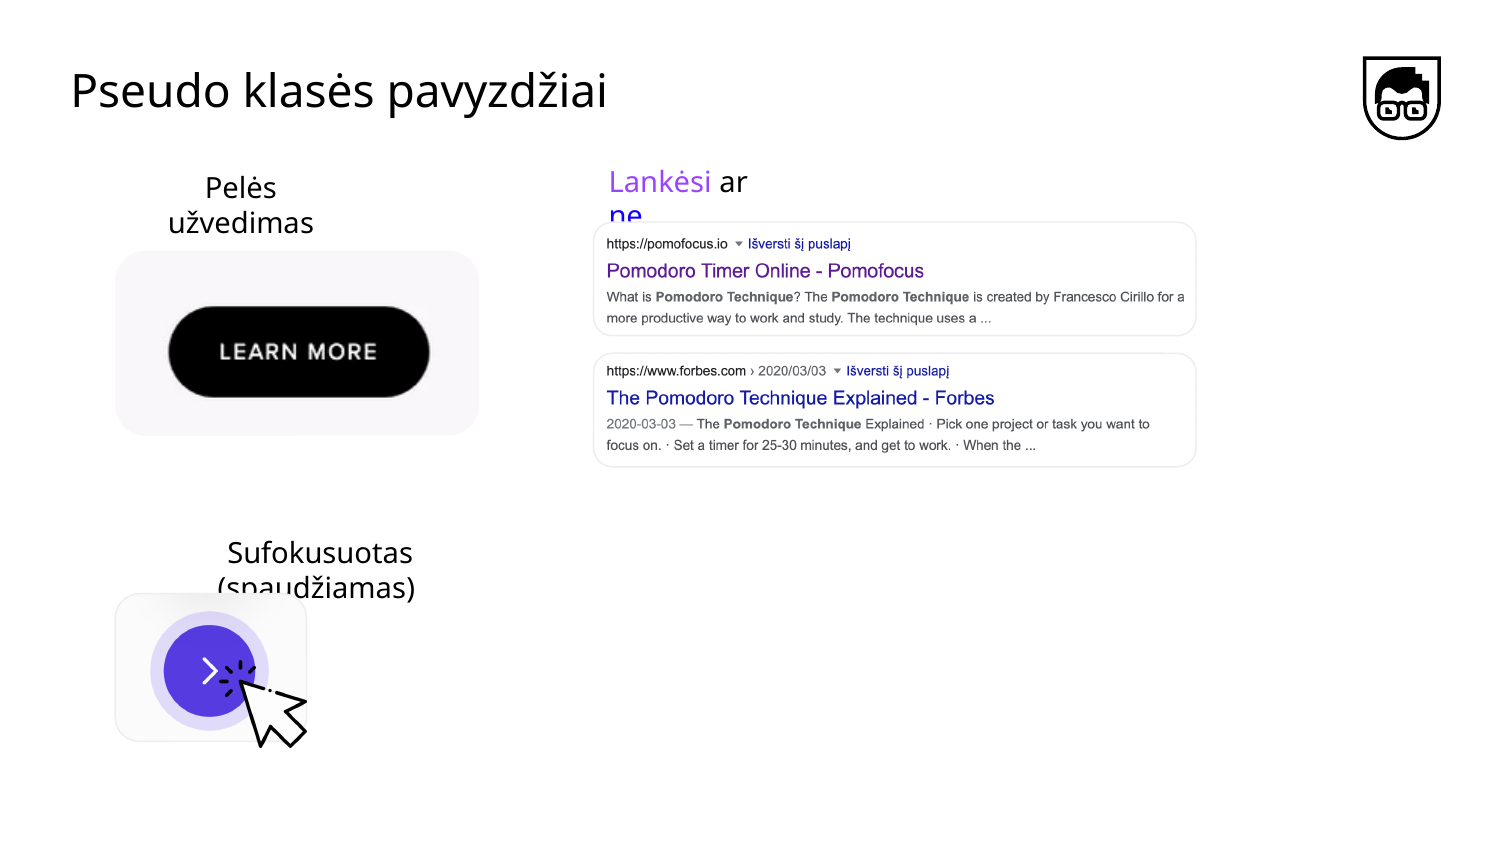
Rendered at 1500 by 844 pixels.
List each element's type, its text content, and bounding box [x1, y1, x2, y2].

picture [114, 593, 307, 749]
picture [593, 353, 1197, 468]
title Pseudo klasės pavyzdžiai [59, 56, 1325, 125]
text_box Sufokusuotas (spaudžiamas) [115, 518, 526, 603]
text_box Lankėsi ar ne [593, 147, 798, 209]
picture [114, 250, 480, 436]
text_box Pelės užvedimas [115, 154, 367, 203]
picture [593, 221, 1197, 336]
